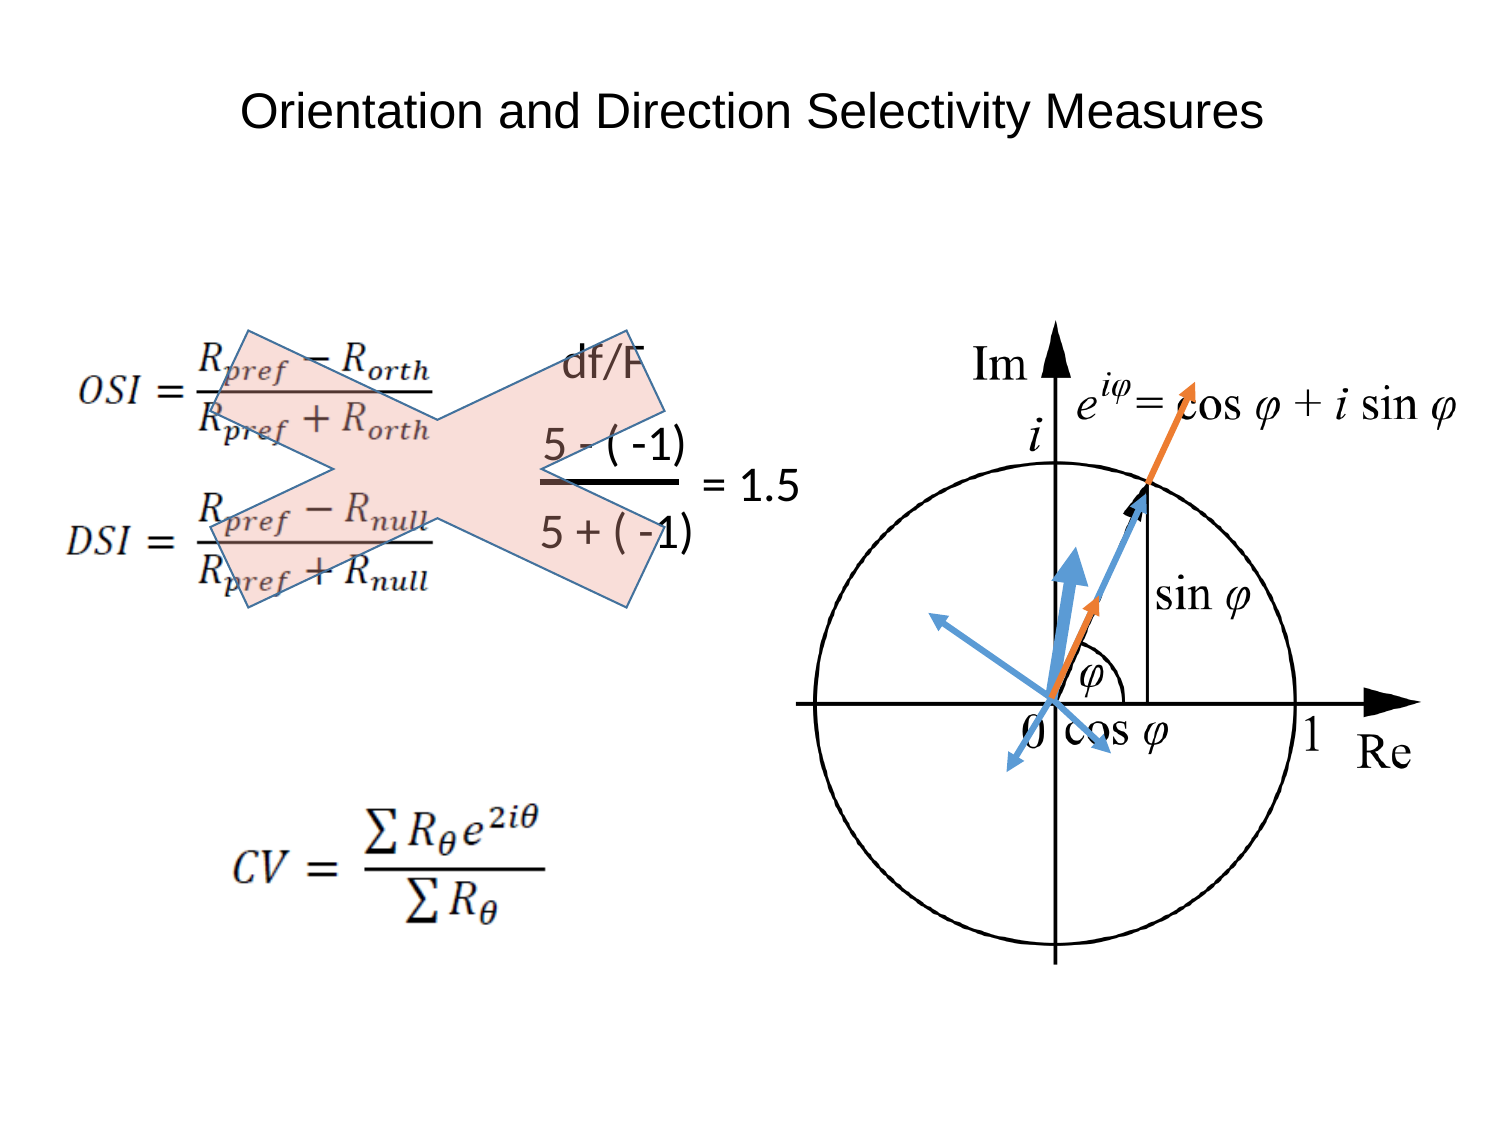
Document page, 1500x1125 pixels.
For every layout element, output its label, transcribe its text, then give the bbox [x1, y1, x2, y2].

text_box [1051, 546, 1076, 595]
text_box df/F [546, 321, 680, 397]
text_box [1051, 493, 1147, 698]
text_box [928, 612, 1051, 699]
text_box = 1.5 [686, 443, 790, 519]
picture [198, 778, 580, 961]
picture [34, 316, 485, 626]
text_box 5 + ( -1) [593, 491, 724, 567]
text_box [1006, 697, 1052, 773]
title Orientation and Direction Selectivity Measures [44, 3, 1460, 222]
picture [790, 312, 1460, 975]
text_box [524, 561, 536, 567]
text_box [1051, 698, 1112, 754]
text_box 5 - ( -1) [547, 402, 705, 478]
text_box [481, 329, 666, 609]
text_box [1051, 595, 1099, 698]
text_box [1147, 381, 1196, 484]
